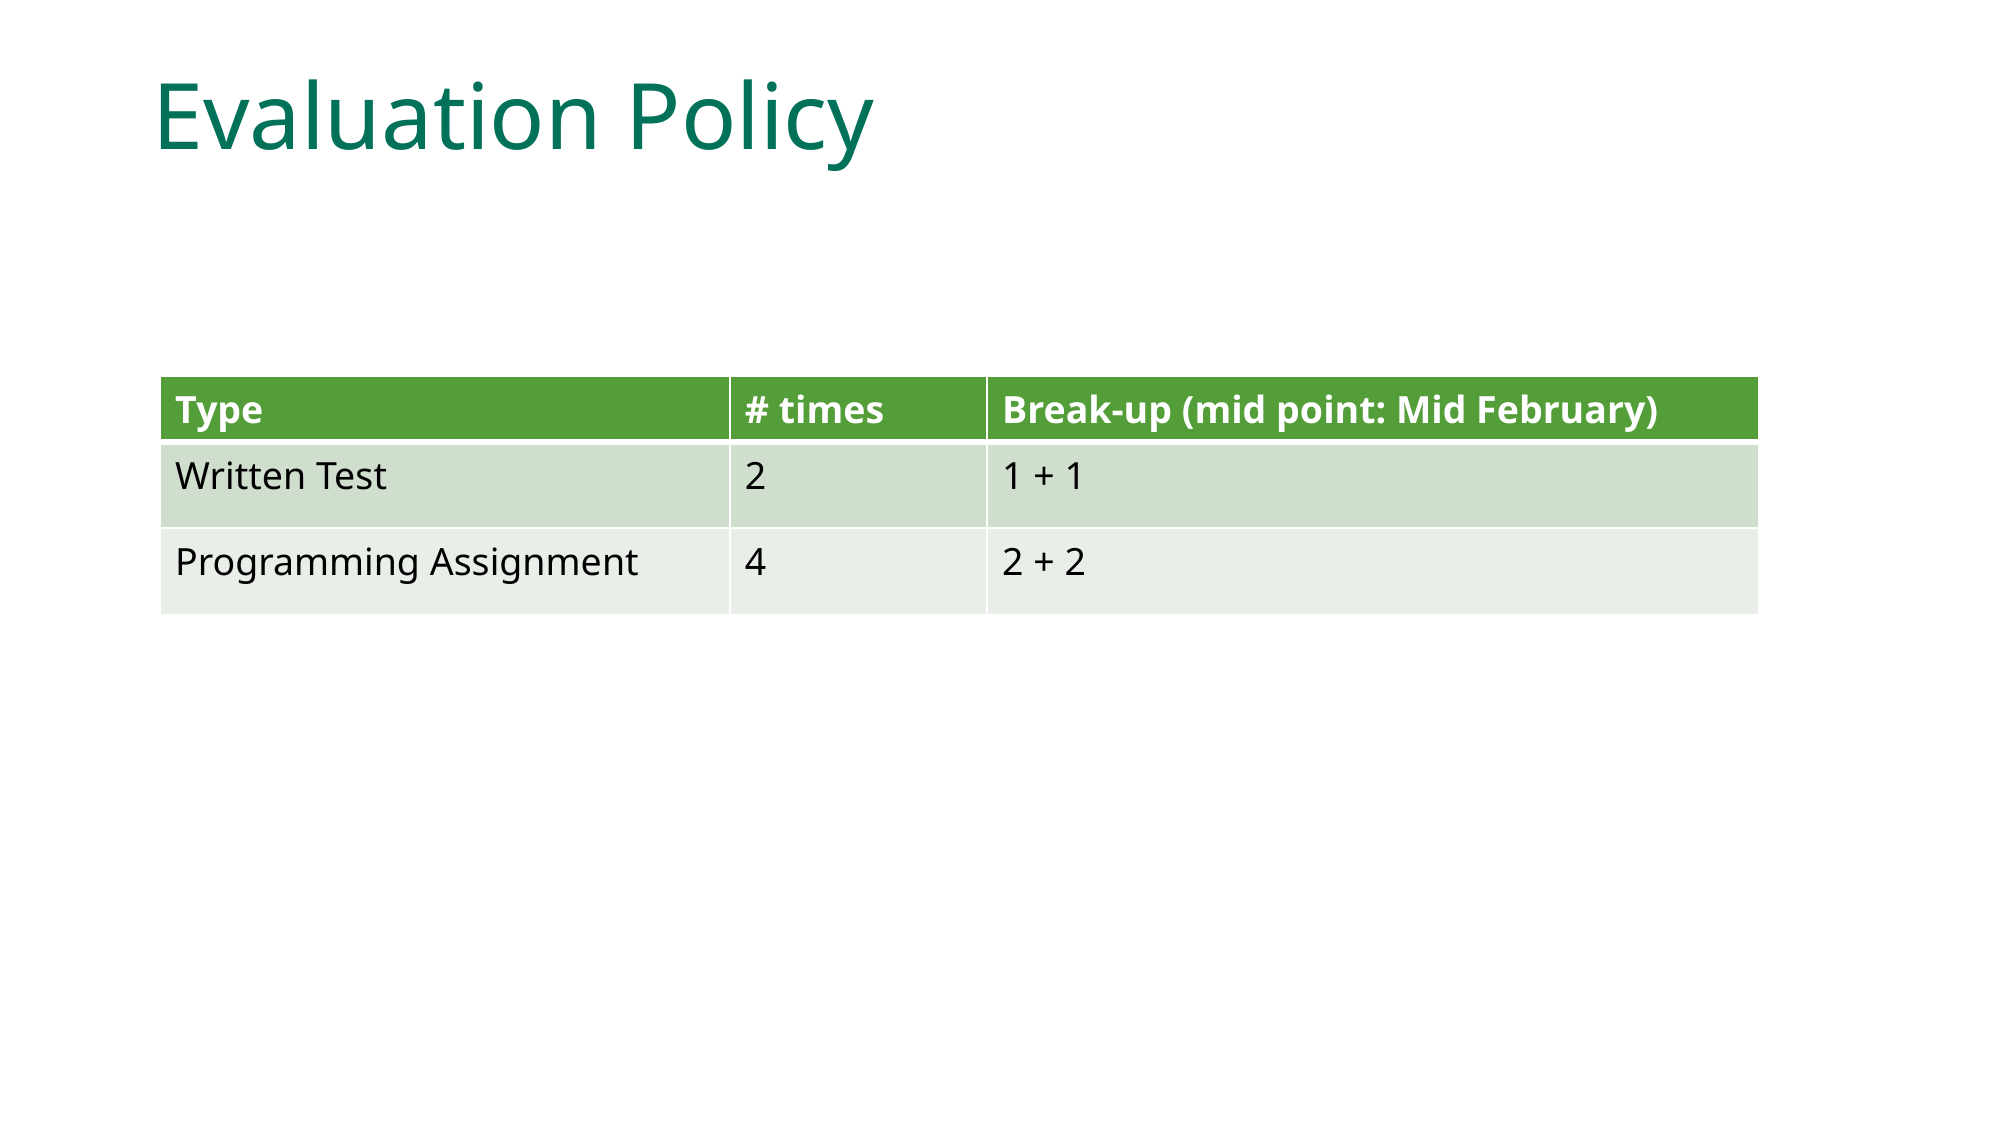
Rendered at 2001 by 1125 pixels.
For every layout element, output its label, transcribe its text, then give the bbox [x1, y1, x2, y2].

table_header # times [731, 377, 986, 439]
table_cell 2 [731, 445, 986, 527]
table_header Break-up (mid point: Mid February) [988, 377, 1758, 439]
table_cell Programming Assignment [161, 529, 729, 614]
table_cell 2 + 2 [988, 529, 1758, 614]
table_cell 1 + 1 [988, 445, 1758, 527]
table_cell Written Test [161, 445, 729, 527]
table_cell 4 [731, 529, 986, 614]
table_header Type [161, 377, 729, 439]
title Evaluation Policy [137, 59, 1863, 180]
